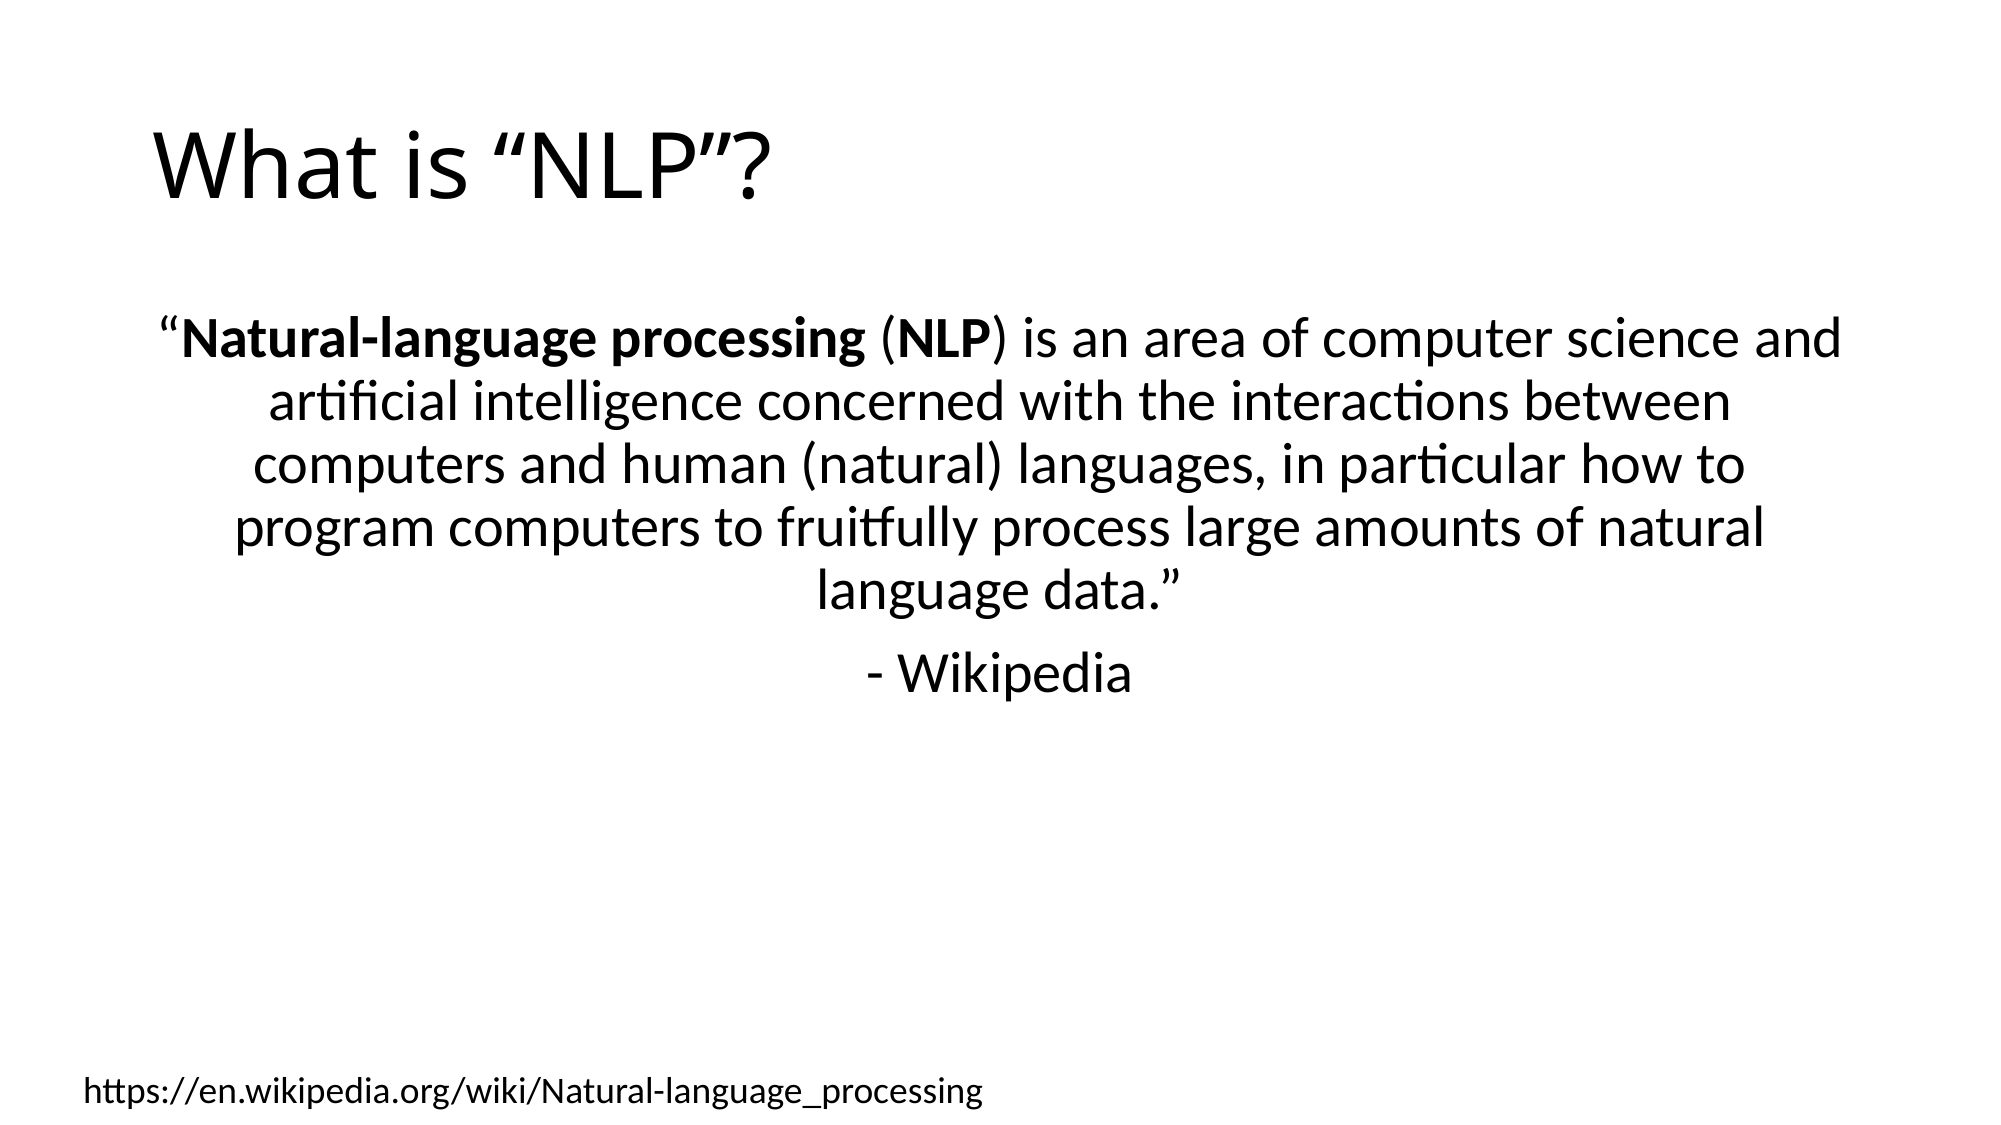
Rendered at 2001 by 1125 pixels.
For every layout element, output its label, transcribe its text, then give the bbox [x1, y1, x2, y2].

text_box https://en.wikipedia.org/wiki/Natural-language_processing [68, 1058, 1000, 1118]
list “Natural-language processing (NLP) is an area of computer science and artificial intelligence concerned with the interactions between computers and human (natural) languages, in particular how to program computers to fruitfully process large amounts of natural language data.” - Wikipedia [137, 299, 1863, 1014]
title What is “NLP”? [137, 59, 1863, 278]
